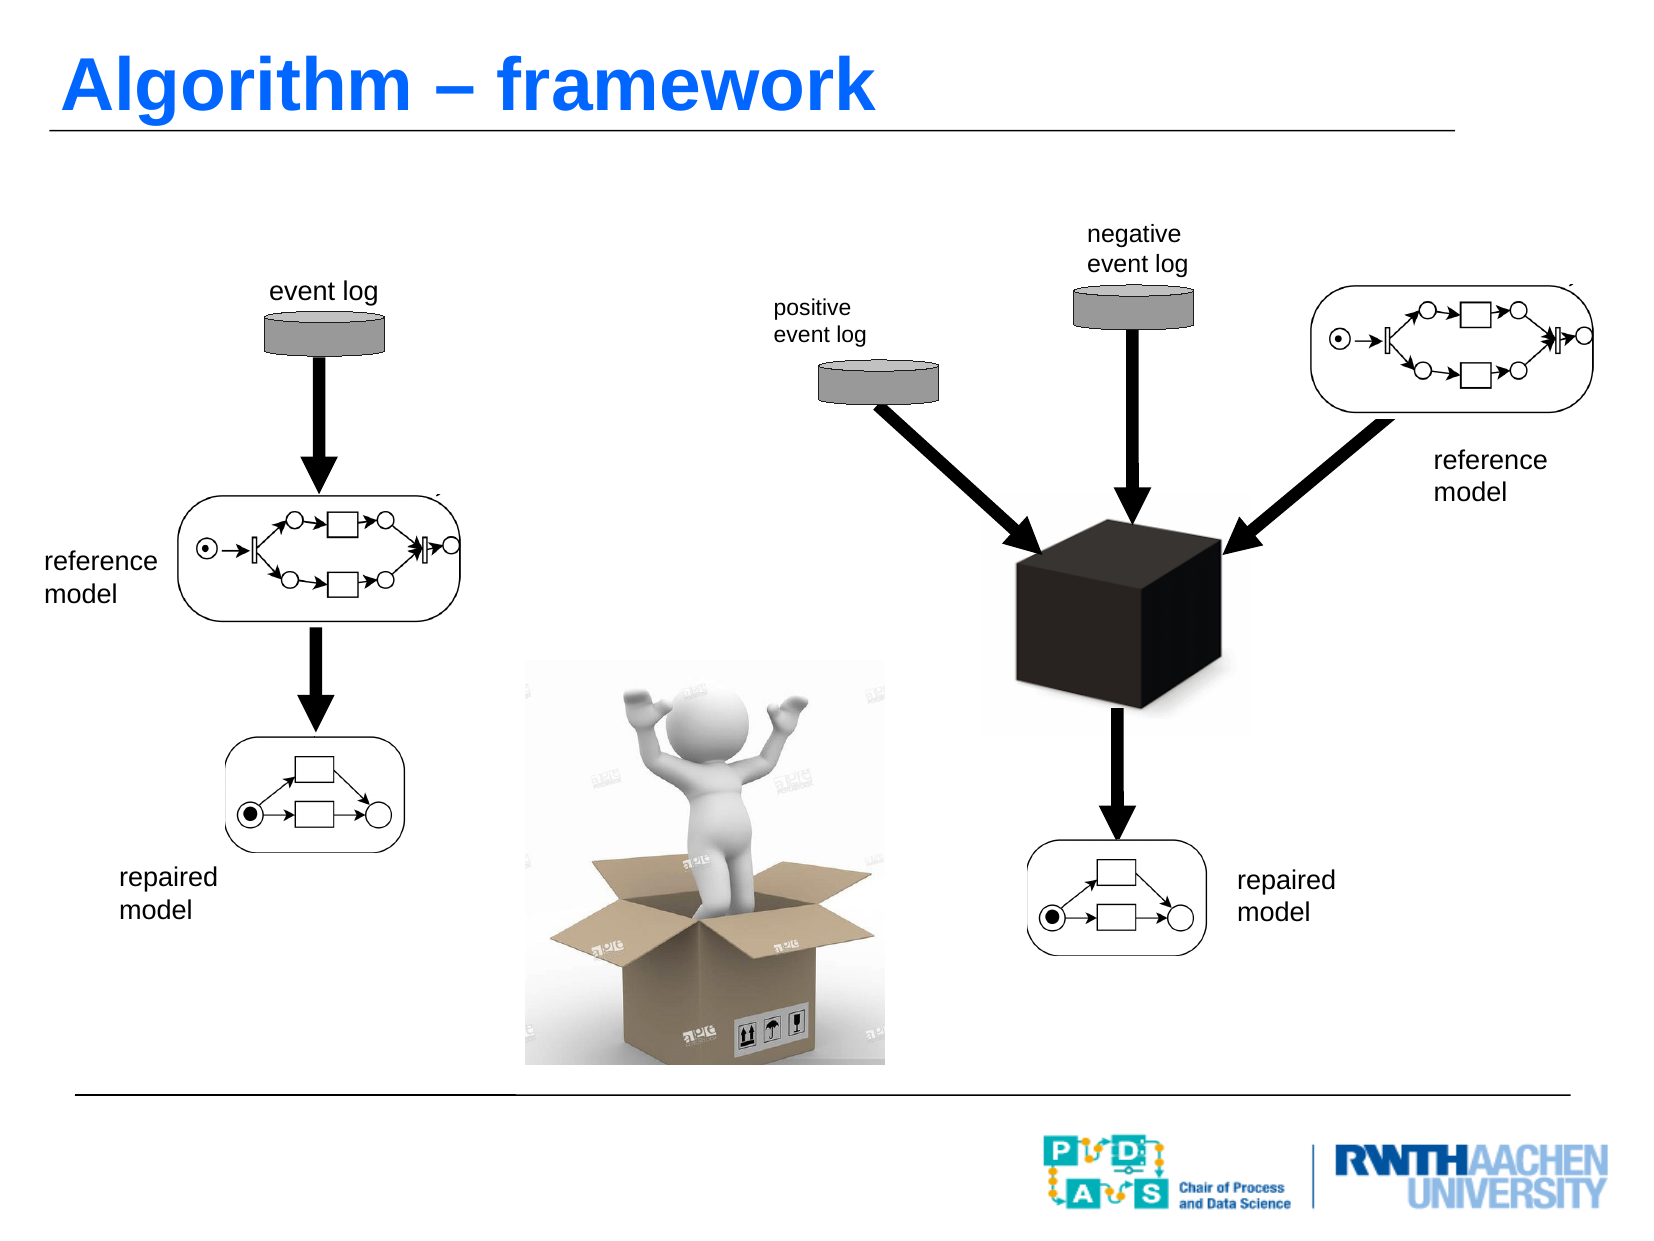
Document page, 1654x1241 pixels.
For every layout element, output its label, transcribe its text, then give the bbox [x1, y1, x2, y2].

text_box repaired model [104, 852, 300, 943]
table_cell 6719 [265, 311, 384, 322]
text_box [309, 636, 323, 733]
text_box reference model [1418, 434, 1614, 525]
text_box [312, 357, 326, 492]
text_box [1073, 284, 1194, 330]
text_box negative event log [1072, 209, 1268, 300]
picture [225, 736, 406, 853]
picture [1027, 839, 1208, 957]
table_cell Classify on Sumledge; over 70% as negative [820, 359, 938, 371]
picture [982, 494, 1253, 736]
text_box [818, 359, 939, 405]
picture [165, 493, 466, 628]
text_box Algorithm – framework [60, 30, 1549, 131]
text_box positive event log [758, 284, 954, 375]
picture [1297, 284, 1598, 419]
picture [524, 659, 886, 1066]
table_cell 146 [1075, 284, 1193, 296]
picture [1005, 1090, 1647, 1241]
text_box event log [254, 266, 450, 357]
text_box [264, 311, 385, 357]
text_box reference model [29, 536, 160, 627]
text_box repaired model [1222, 854, 1418, 945]
text_box [1111, 743, 1124, 838]
